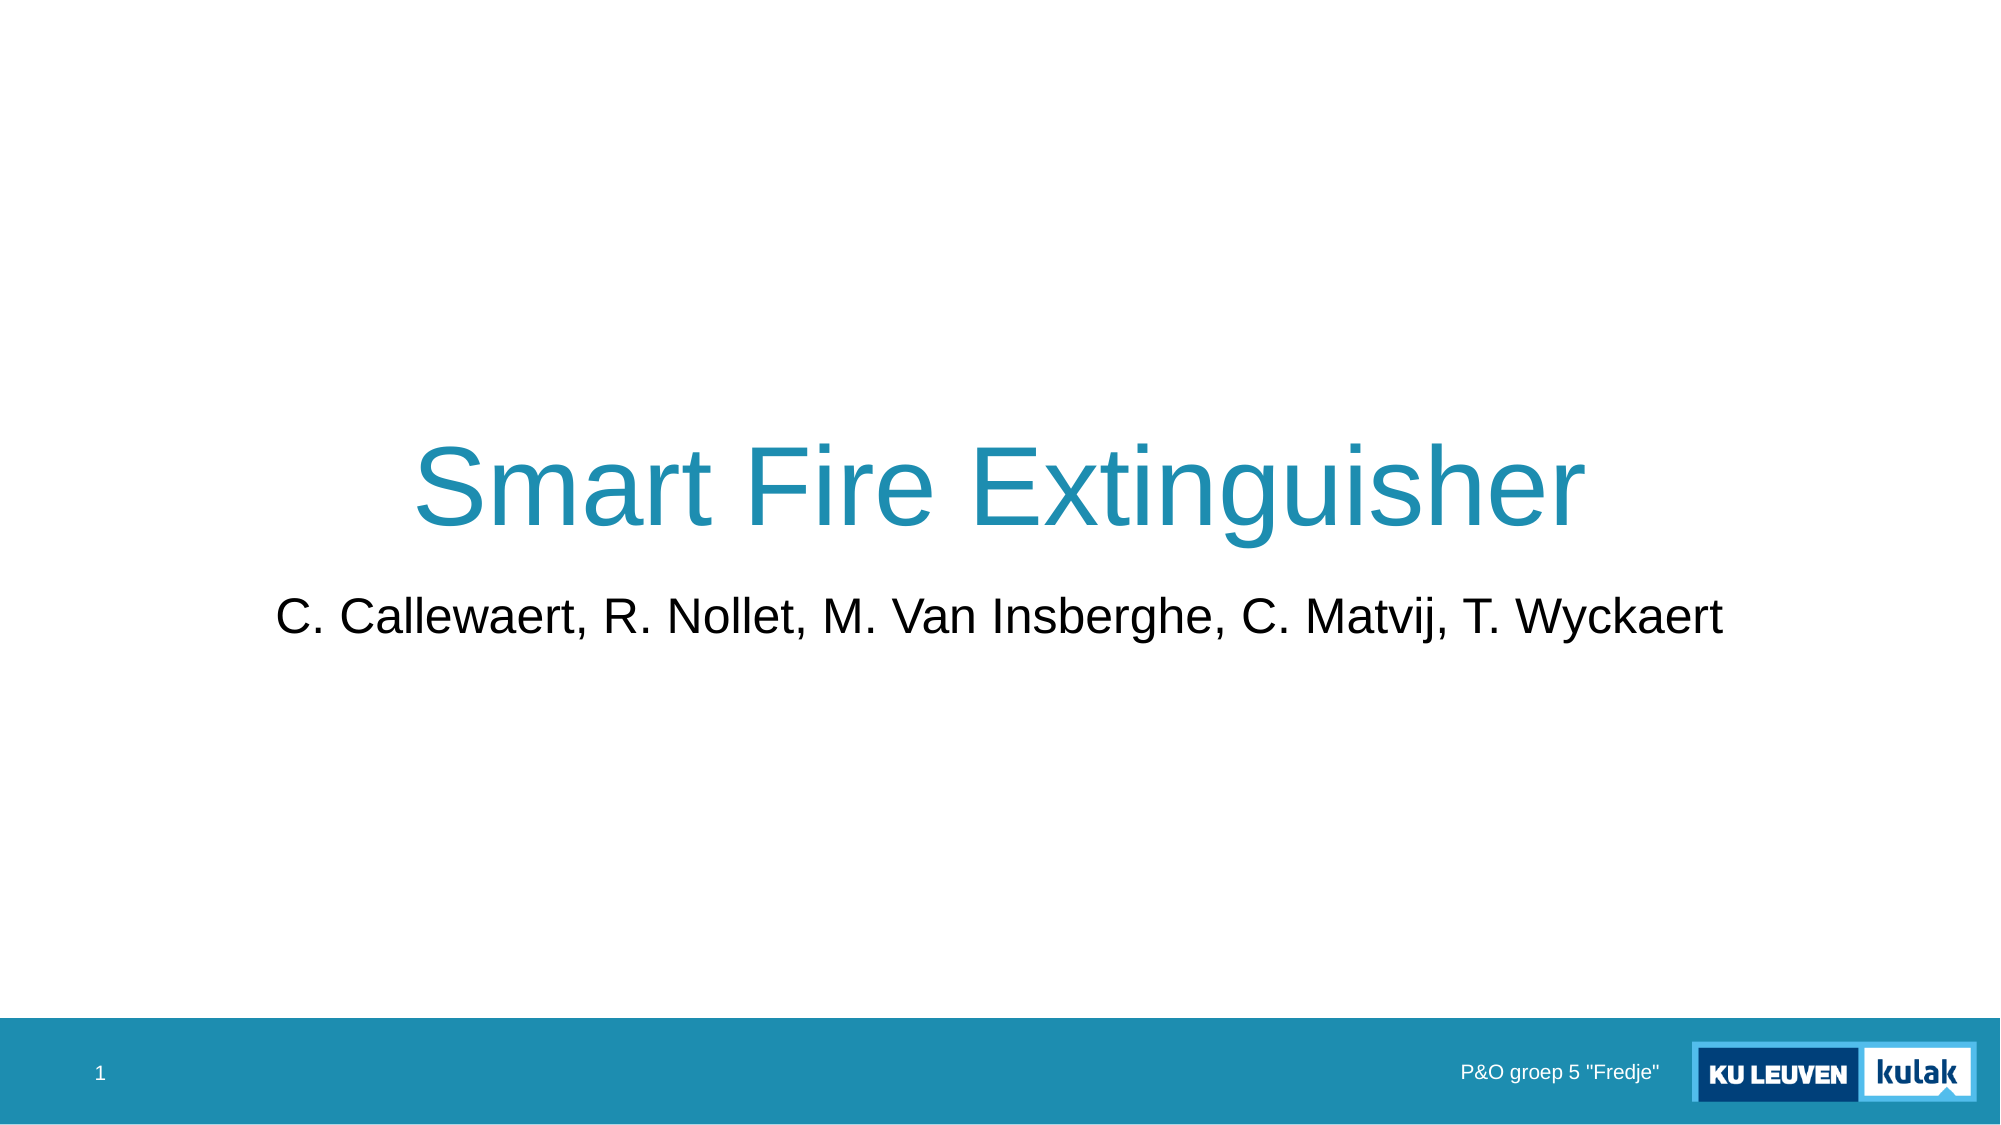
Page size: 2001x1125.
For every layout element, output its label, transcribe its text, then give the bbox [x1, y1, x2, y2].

subtitle C. Callewaert, R. Nollet, M. Van Insberghe, C. Matvij, T. Wyckaert [196, 575, 1804, 863]
title Smart Fire Extinguisher [196, 184, 1804, 548]
picture [1692, 1041, 1977, 1102]
footer P&O groep 5 "Fredje" [869, 1018, 1689, 1125]
slide_number 1 [94, 1018, 201, 1125]
